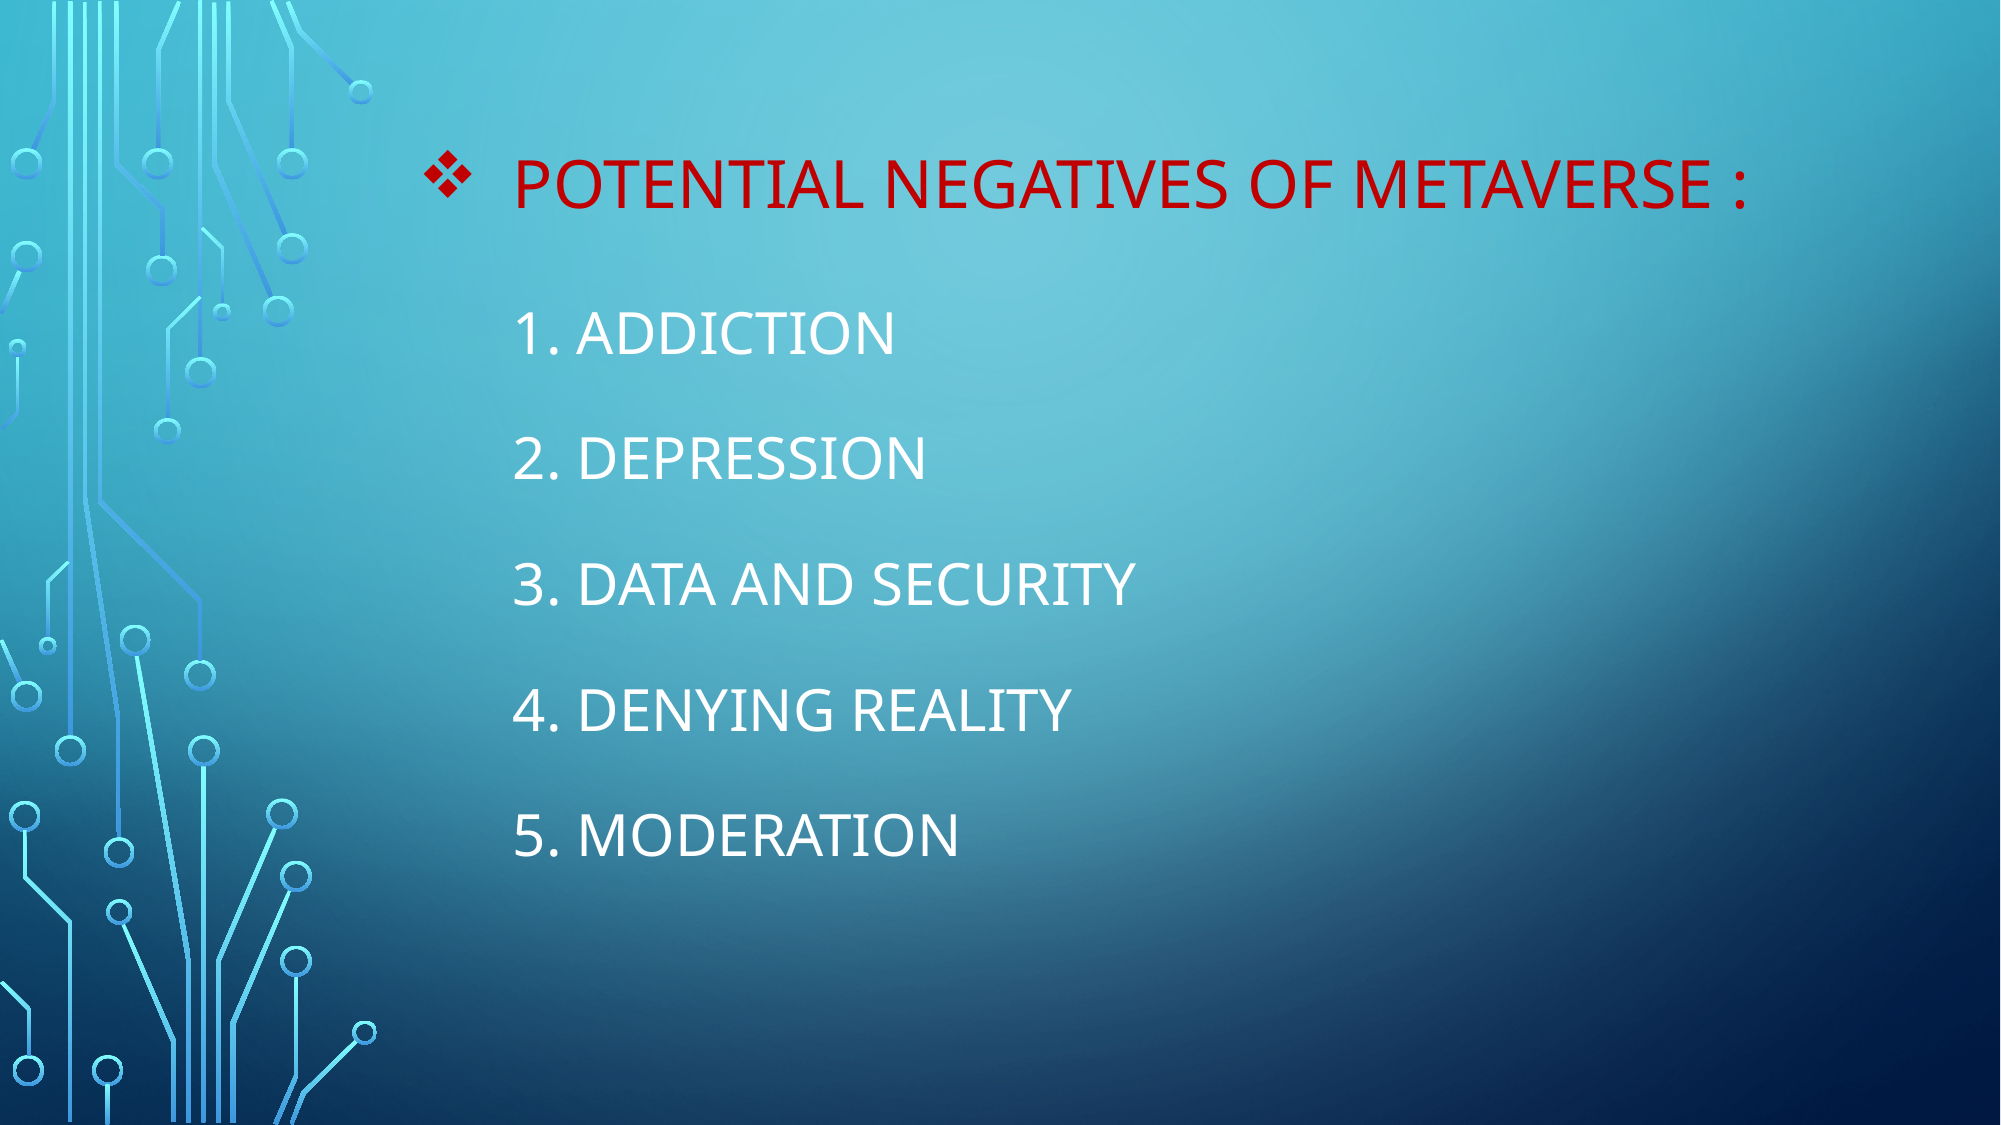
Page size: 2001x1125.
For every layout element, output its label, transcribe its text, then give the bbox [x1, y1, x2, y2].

title Potential Negatives of metaverse : 1. addiction 2. depression 3. data and security 4. denying reality 5. Moderation [404, 45, 1886, 878]
